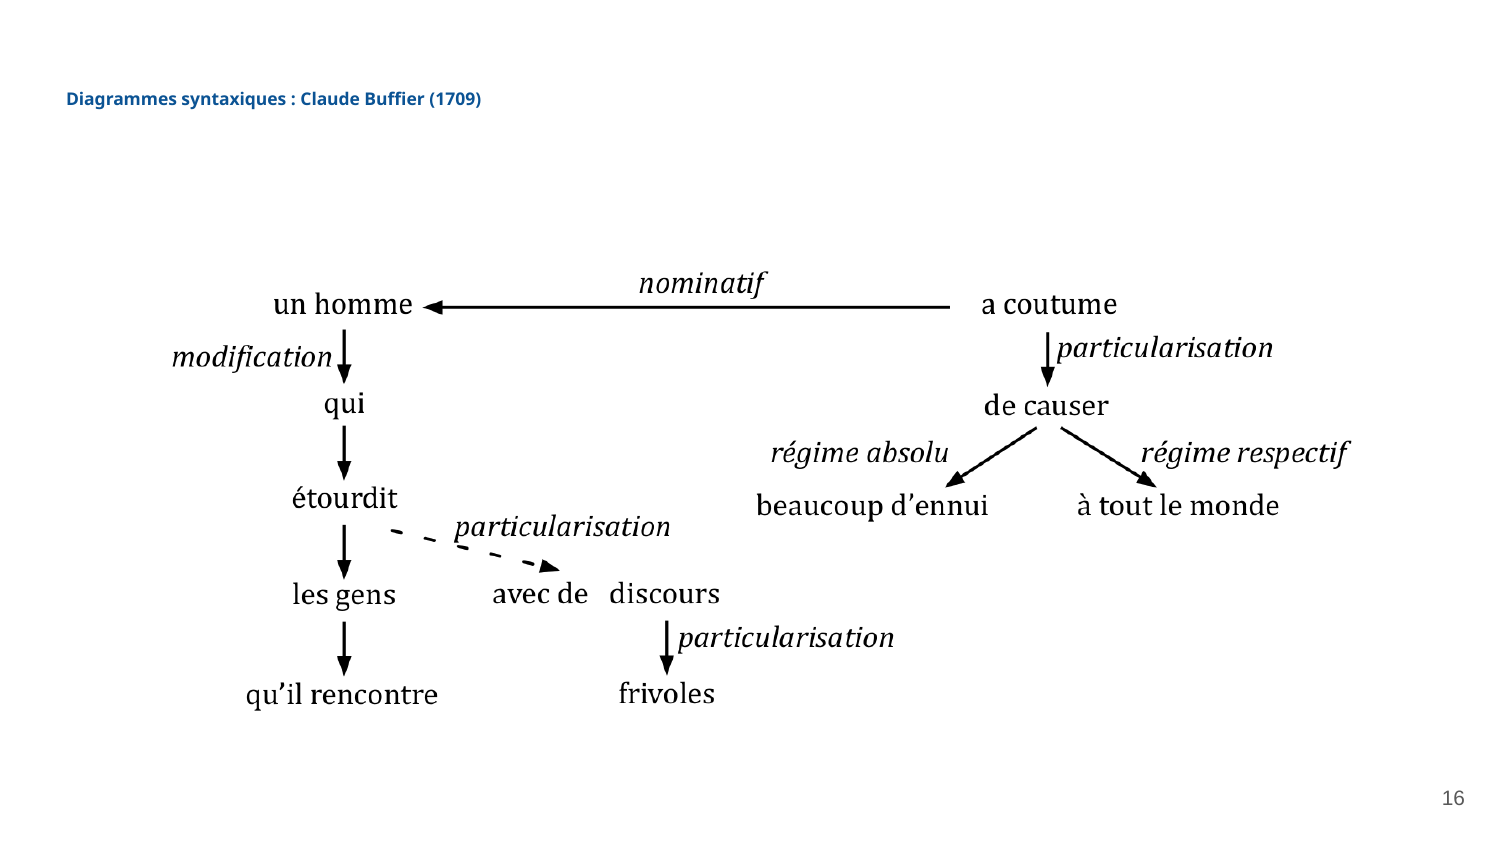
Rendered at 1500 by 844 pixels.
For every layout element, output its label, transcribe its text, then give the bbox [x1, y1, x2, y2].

title Diagrammes syntaxiques : Claude Buffier (1709) [51, 72, 1449, 167]
slide_number ‹#› [1389, 764, 1480, 830]
picture [117, 188, 1383, 730]
